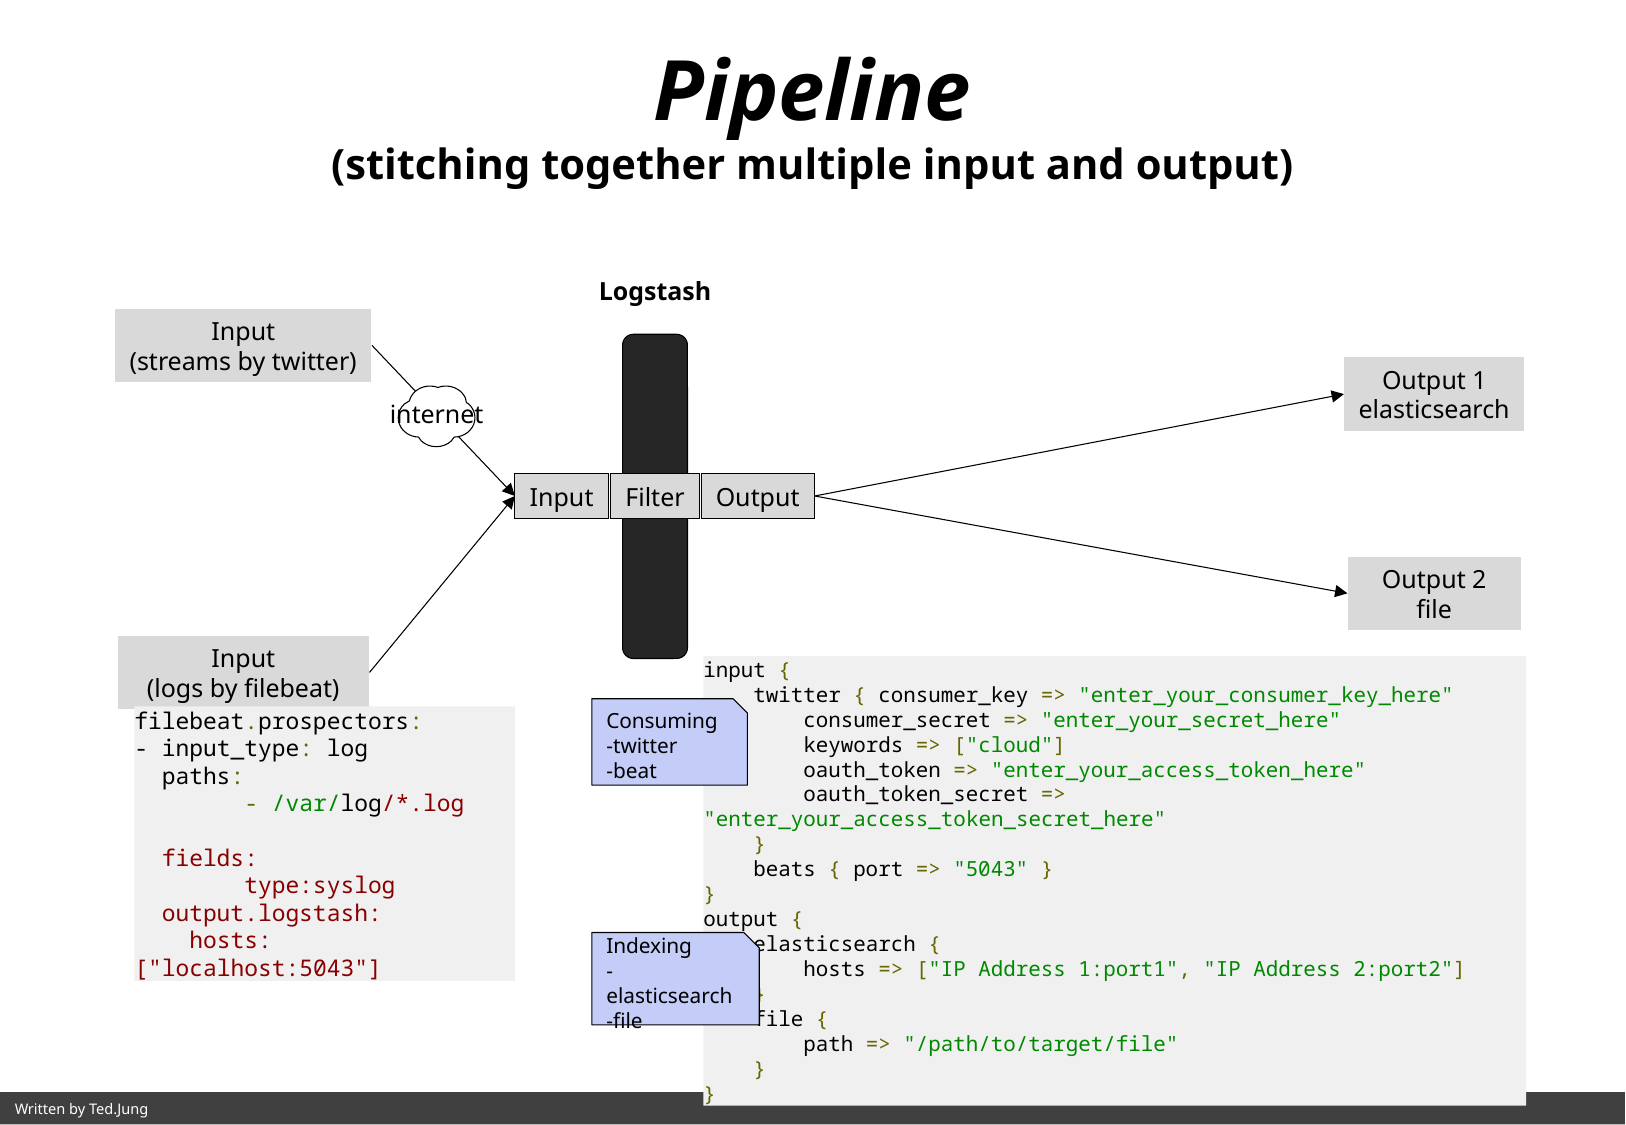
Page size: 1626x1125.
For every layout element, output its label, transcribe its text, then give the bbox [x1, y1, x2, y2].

text_box Logstash [583, 268, 727, 313]
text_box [813, 496, 1348, 595]
text_box Filter [610, 473, 700, 519]
text_box Consuming -twitter -beat [589, 696, 750, 788]
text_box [813, 394, 1348, 495]
text_box Input [521, 473, 609, 519]
text_box input { twitter { consumer_key => "enter_your_consumer_key_here" consumer_secret => "enter_your_secret_here" keywords => ["cloud"] oauth_token => "enter_your_access_token_here" oauth_token_secret => "enter_your_access_token_secret_here" } beats { port => "5043" } } output { elasticsearch { hosts => ["IP Address 1:port1", "IP Address 2:port2"] } file { path => "/path/to/target/file" } } [703, 656, 1527, 1106]
text_box Input (logs by filebeat) [117, 635, 370, 710]
text_box Indexing -elasticsearch -file [589, 930, 762, 1027]
text_box Output [701, 473, 808, 519]
text_box [620, 519, 690, 661]
text_box Output 2 file [1347, 556, 1522, 631]
text_box Output 1 elasticsearch [1343, 356, 1525, 432]
text_box filebeat.prospectors: - input_type: log paths: - /var/log/*.log fields: type:syslog output.logstash: hosts: ["localhost:5043"] [134, 706, 515, 981]
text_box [369, 496, 517, 674]
text_box Input (streams by twitter) [114, 308, 372, 383]
text_box Pipeline (stitching together multiple input and output) [266, 73, 1359, 151]
text_box [620, 332, 690, 473]
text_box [369, 345, 517, 495]
